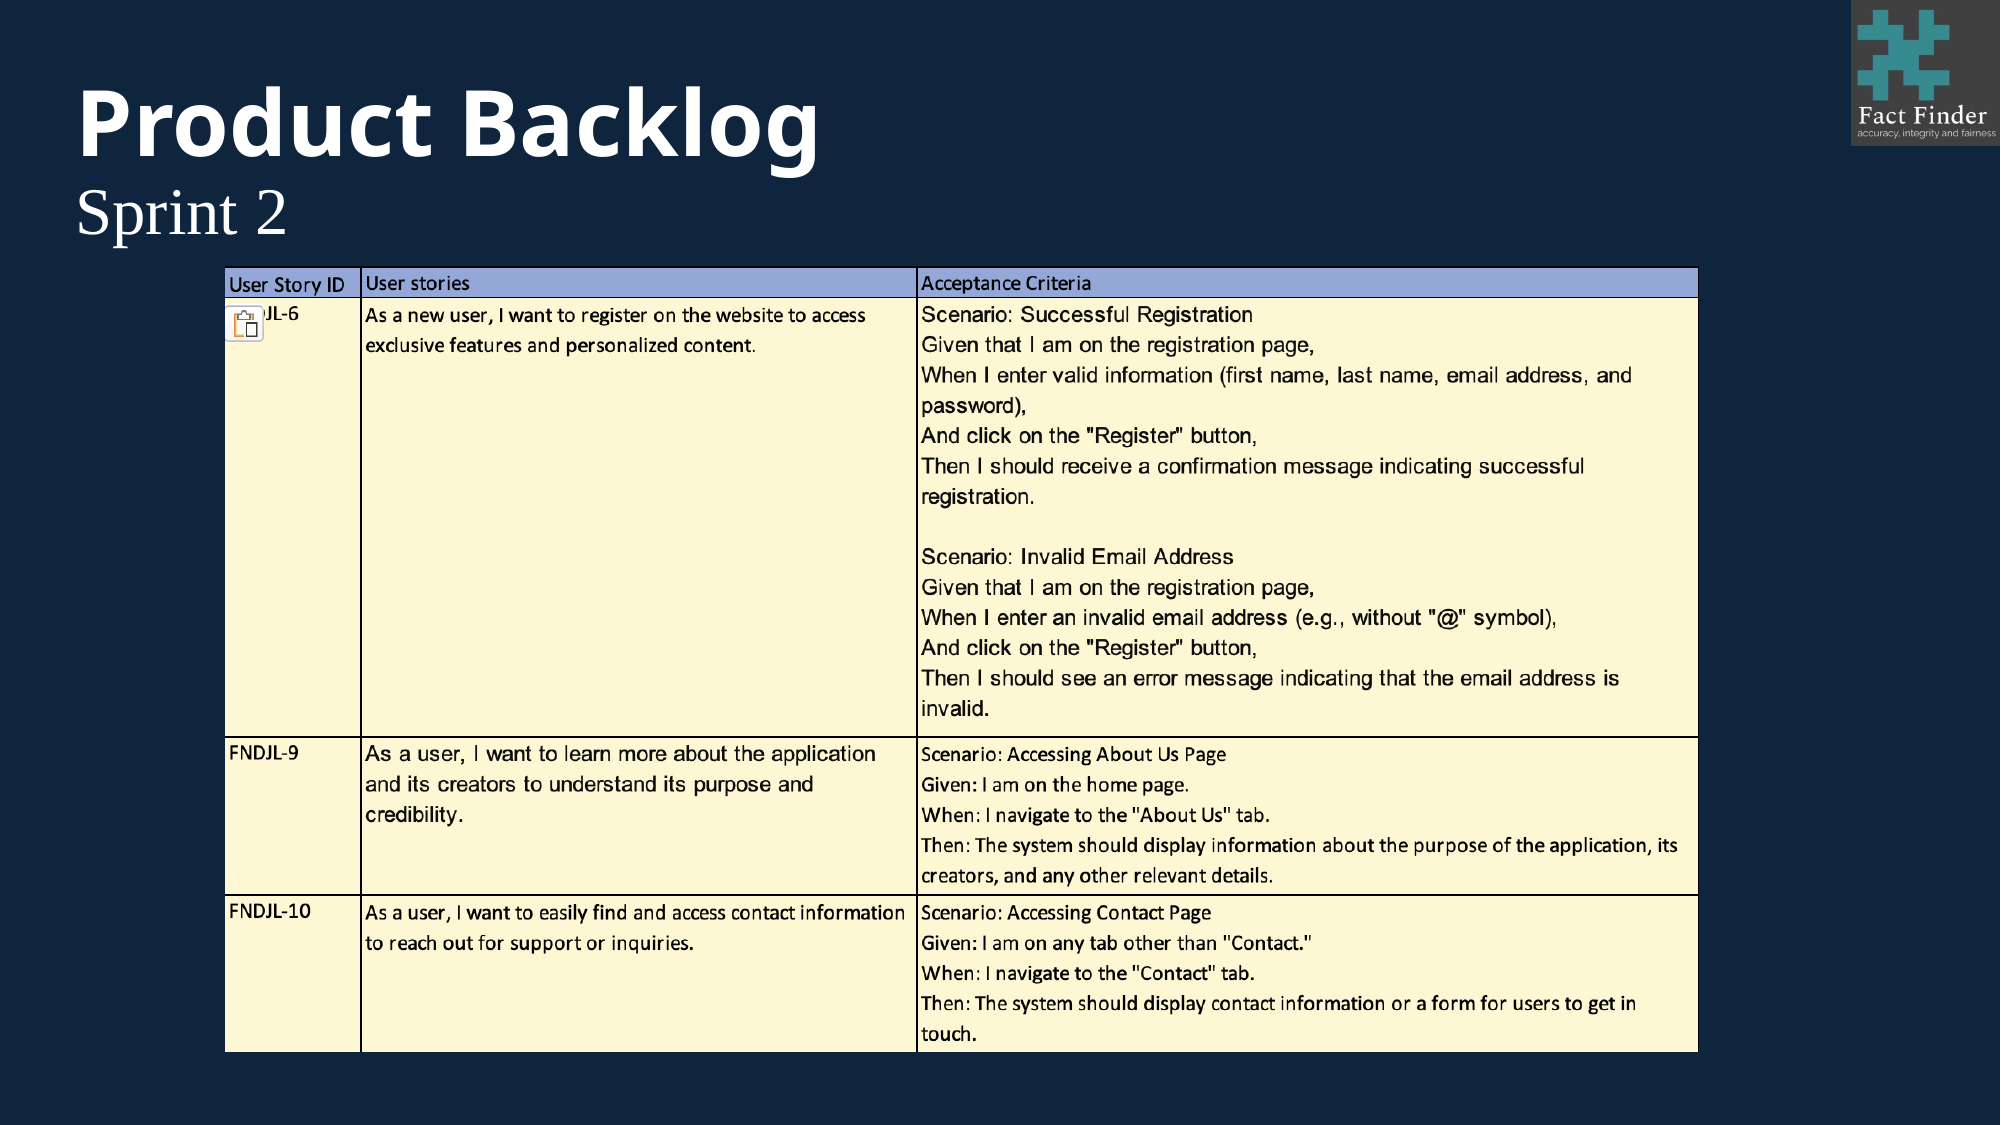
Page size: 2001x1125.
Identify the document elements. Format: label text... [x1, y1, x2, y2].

picture [225, 266, 1699, 1052]
picture [1851, 0, 2000, 146]
title Product Backlog Sprint 2 [60, 83, 1822, 244]
